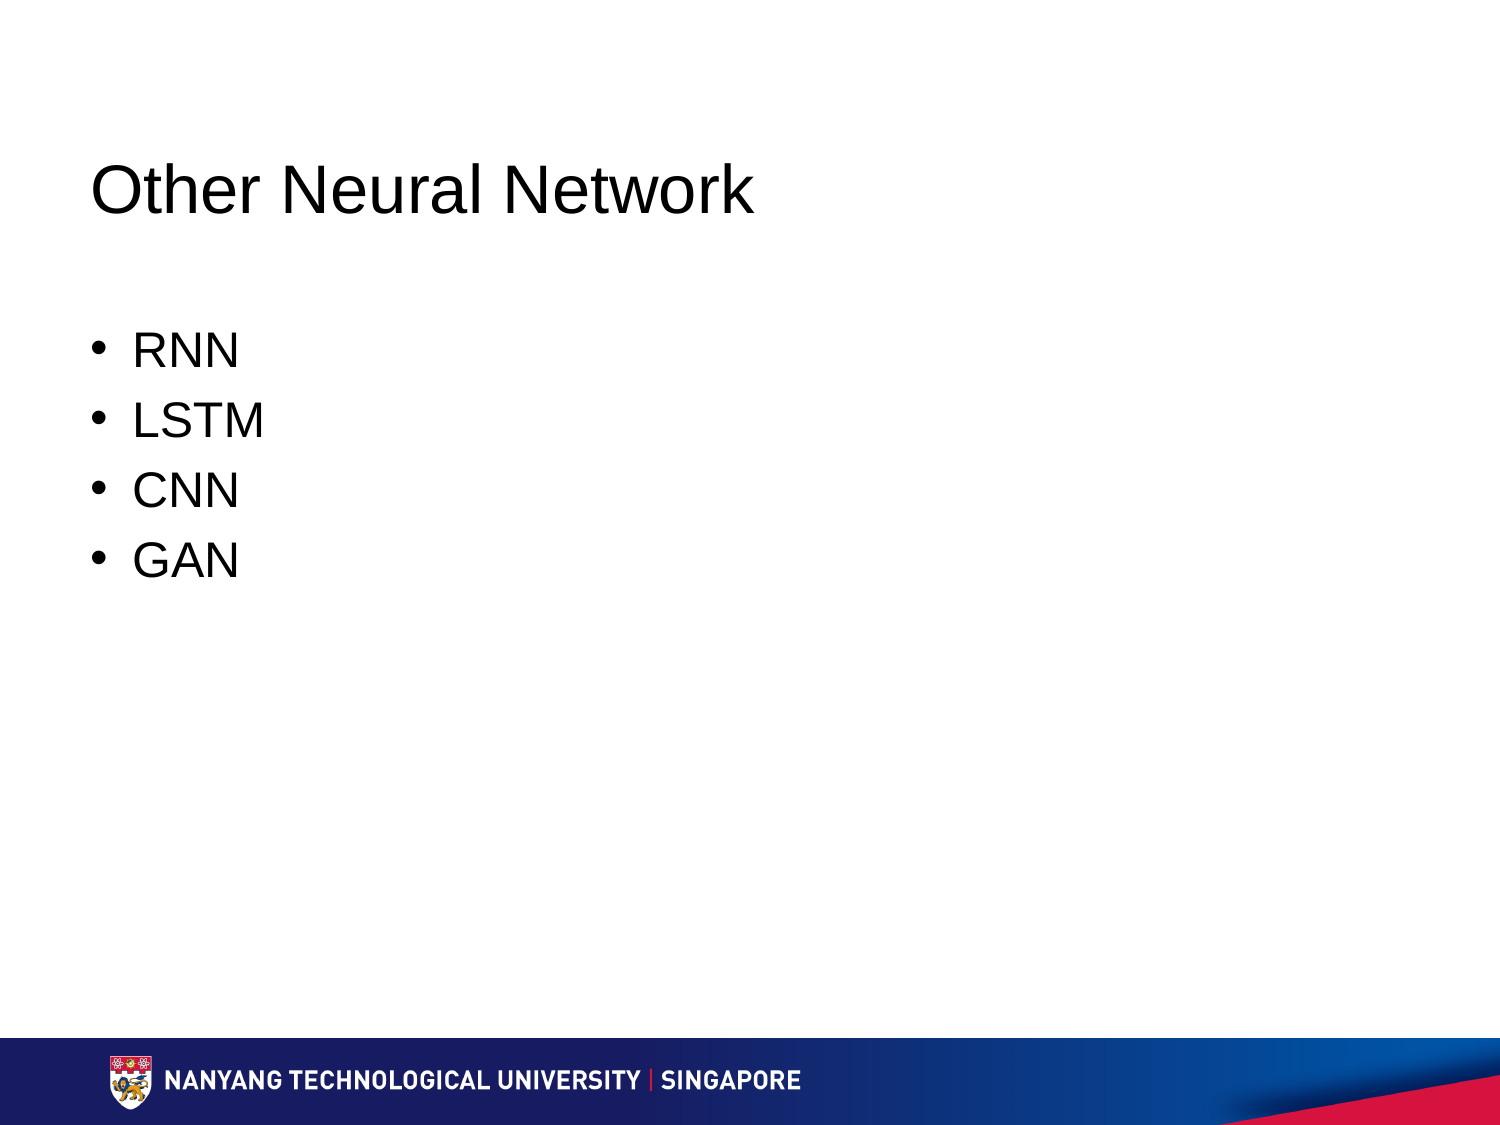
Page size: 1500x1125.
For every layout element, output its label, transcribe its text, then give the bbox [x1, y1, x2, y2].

title Other Neural Network [75, 92, 1425, 280]
list RNN LSTM CNN GAN [75, 309, 1425, 946]
picture [0, 1038, 1500, 1125]
